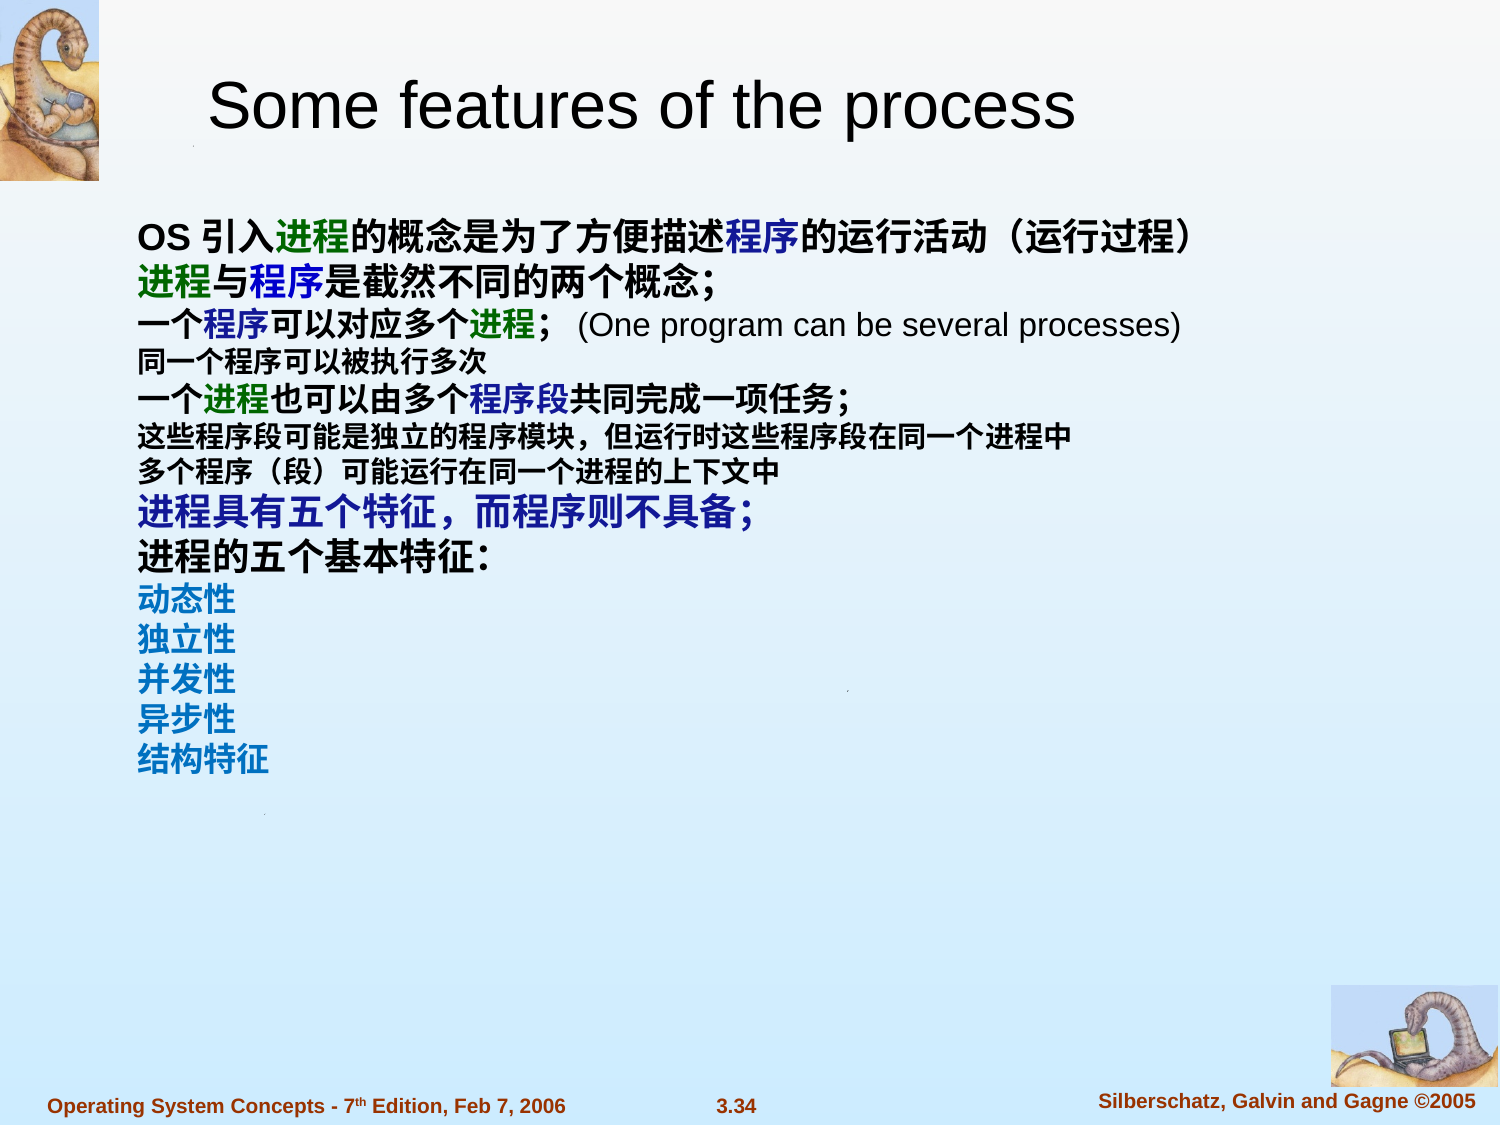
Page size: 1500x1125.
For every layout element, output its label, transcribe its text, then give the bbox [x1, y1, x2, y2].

picture [0, 0, 99, 181]
list OS引入进程的概念是为了方便描述程序的运行活动（运行过程） 进程与程序是截然不同的两个概念； 一个程序可以对应多个进程；(One program can be several processes) 同一个程序可以被执行多次 一个进程也可以由多个程序段共同完成一项任务； 这些程序段可能是独立的程序模块，但运行时这些程序段在同一个进程中 多个程序（段）可能运行在同一个进程的上下文中 进程具有五个特征，而程序则不具备； 进程的五个基本特征： 动态性 独立性 并发性 异步性 结构特征 [122, 205, 1455, 859]
picture [1331, 985, 1498, 1087]
title Some features of the process [192, 10, 1312, 149]
